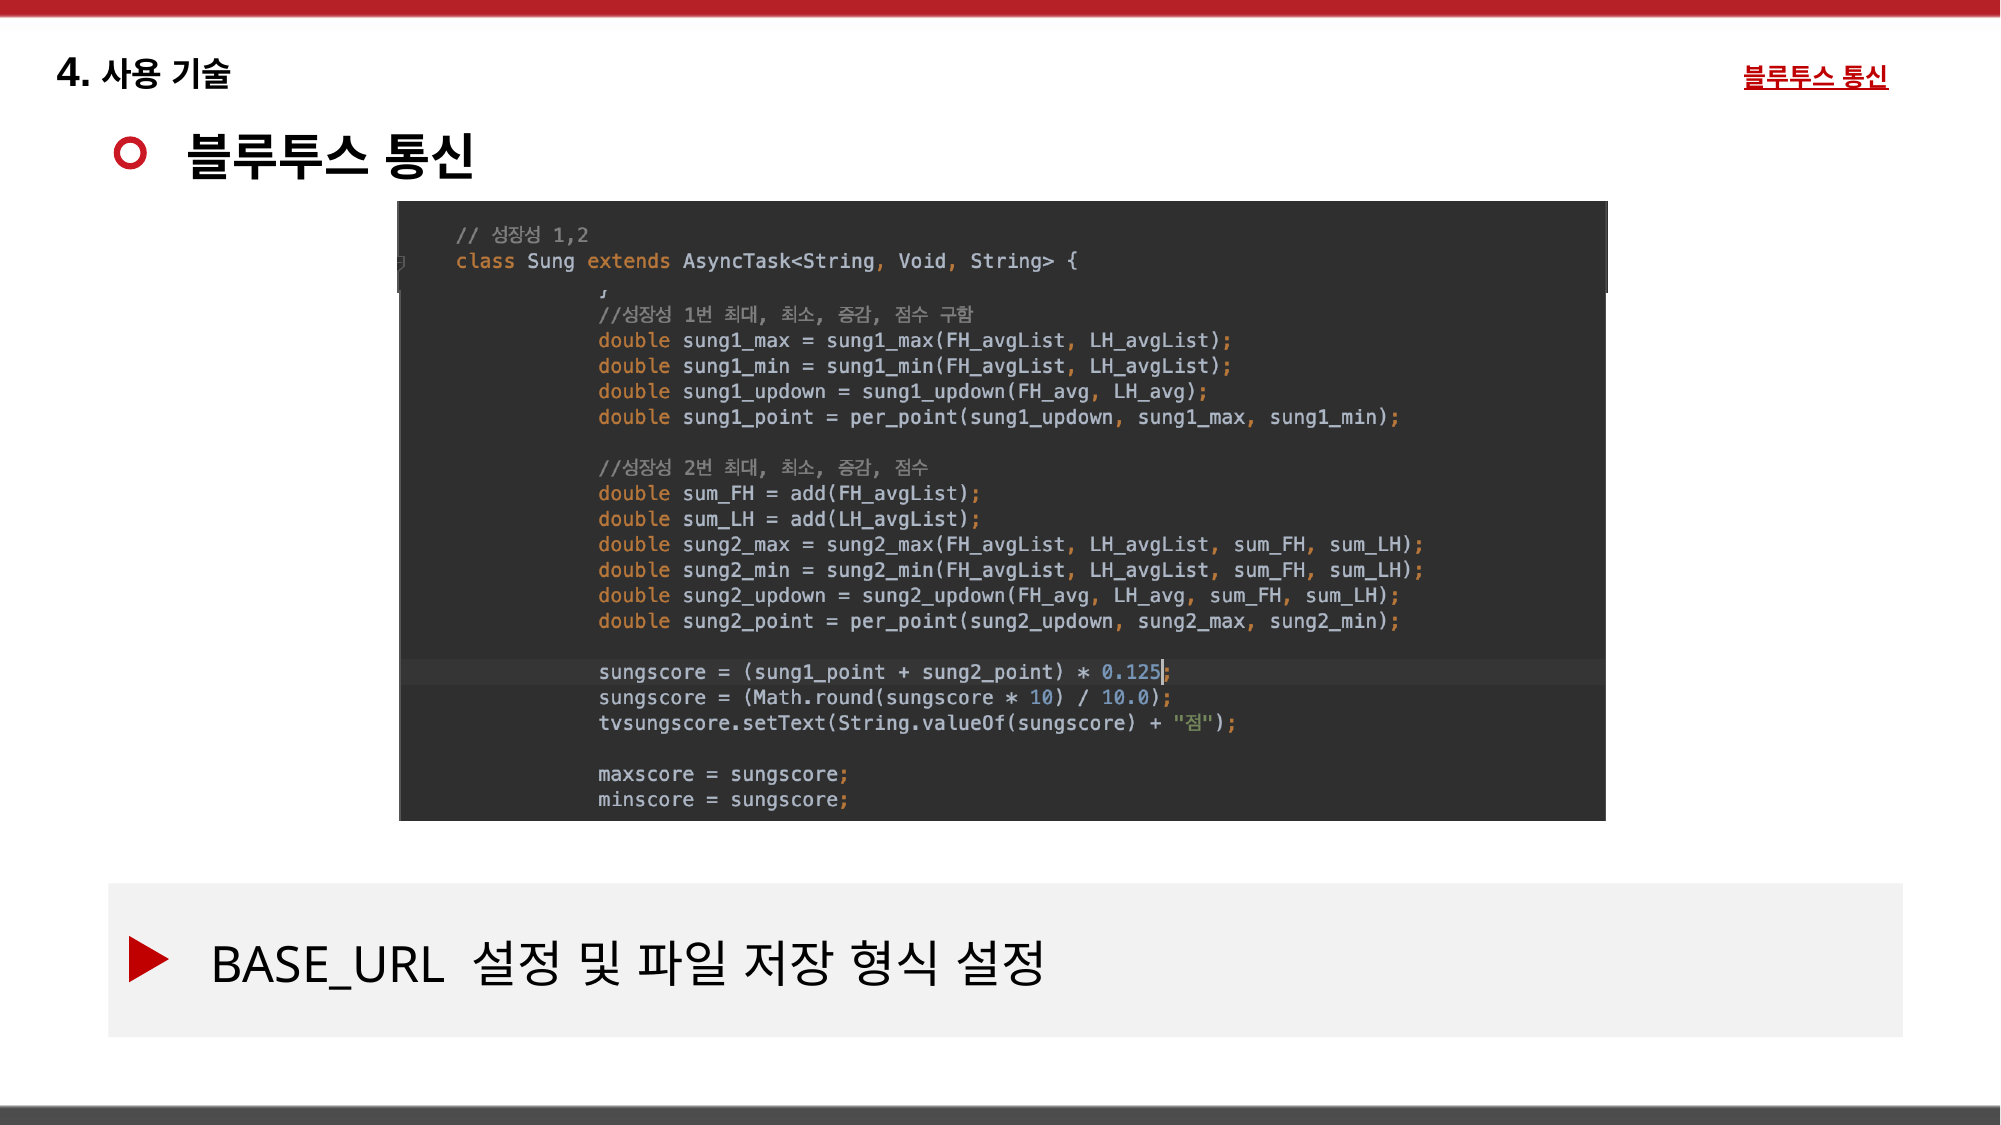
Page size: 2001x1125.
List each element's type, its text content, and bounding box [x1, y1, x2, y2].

text_box 4.사용 기술 [41, 37, 423, 103]
text_box BASE_URL 설정 및 파일 저장 형식 설정 [195, 925, 1063, 1000]
text_box [107, 882, 1904, 1038]
text_box 블루투스 통신 [1729, 53, 1929, 99]
text_box [115, 138, 145, 168]
text_box [129, 936, 170, 983]
text_box 블루투스 통신 [172, 118, 492, 193]
picture [0, 0, 2001, 1125]
